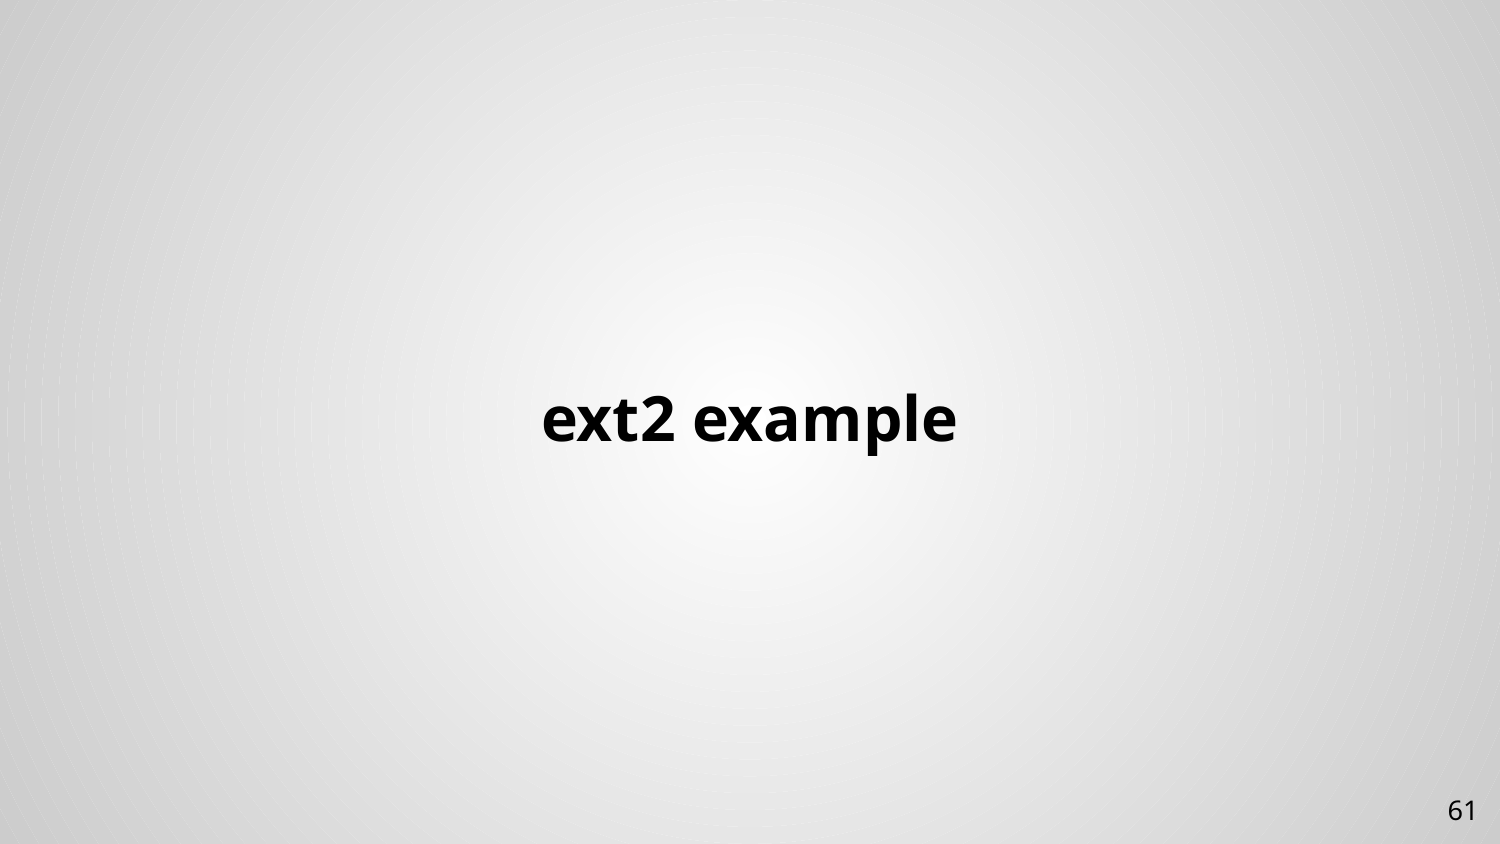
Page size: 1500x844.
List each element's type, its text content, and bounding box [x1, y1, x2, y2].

slide_number 61 [1403, 779, 1494, 844]
title ext2 example [75, 375, 1425, 469]
